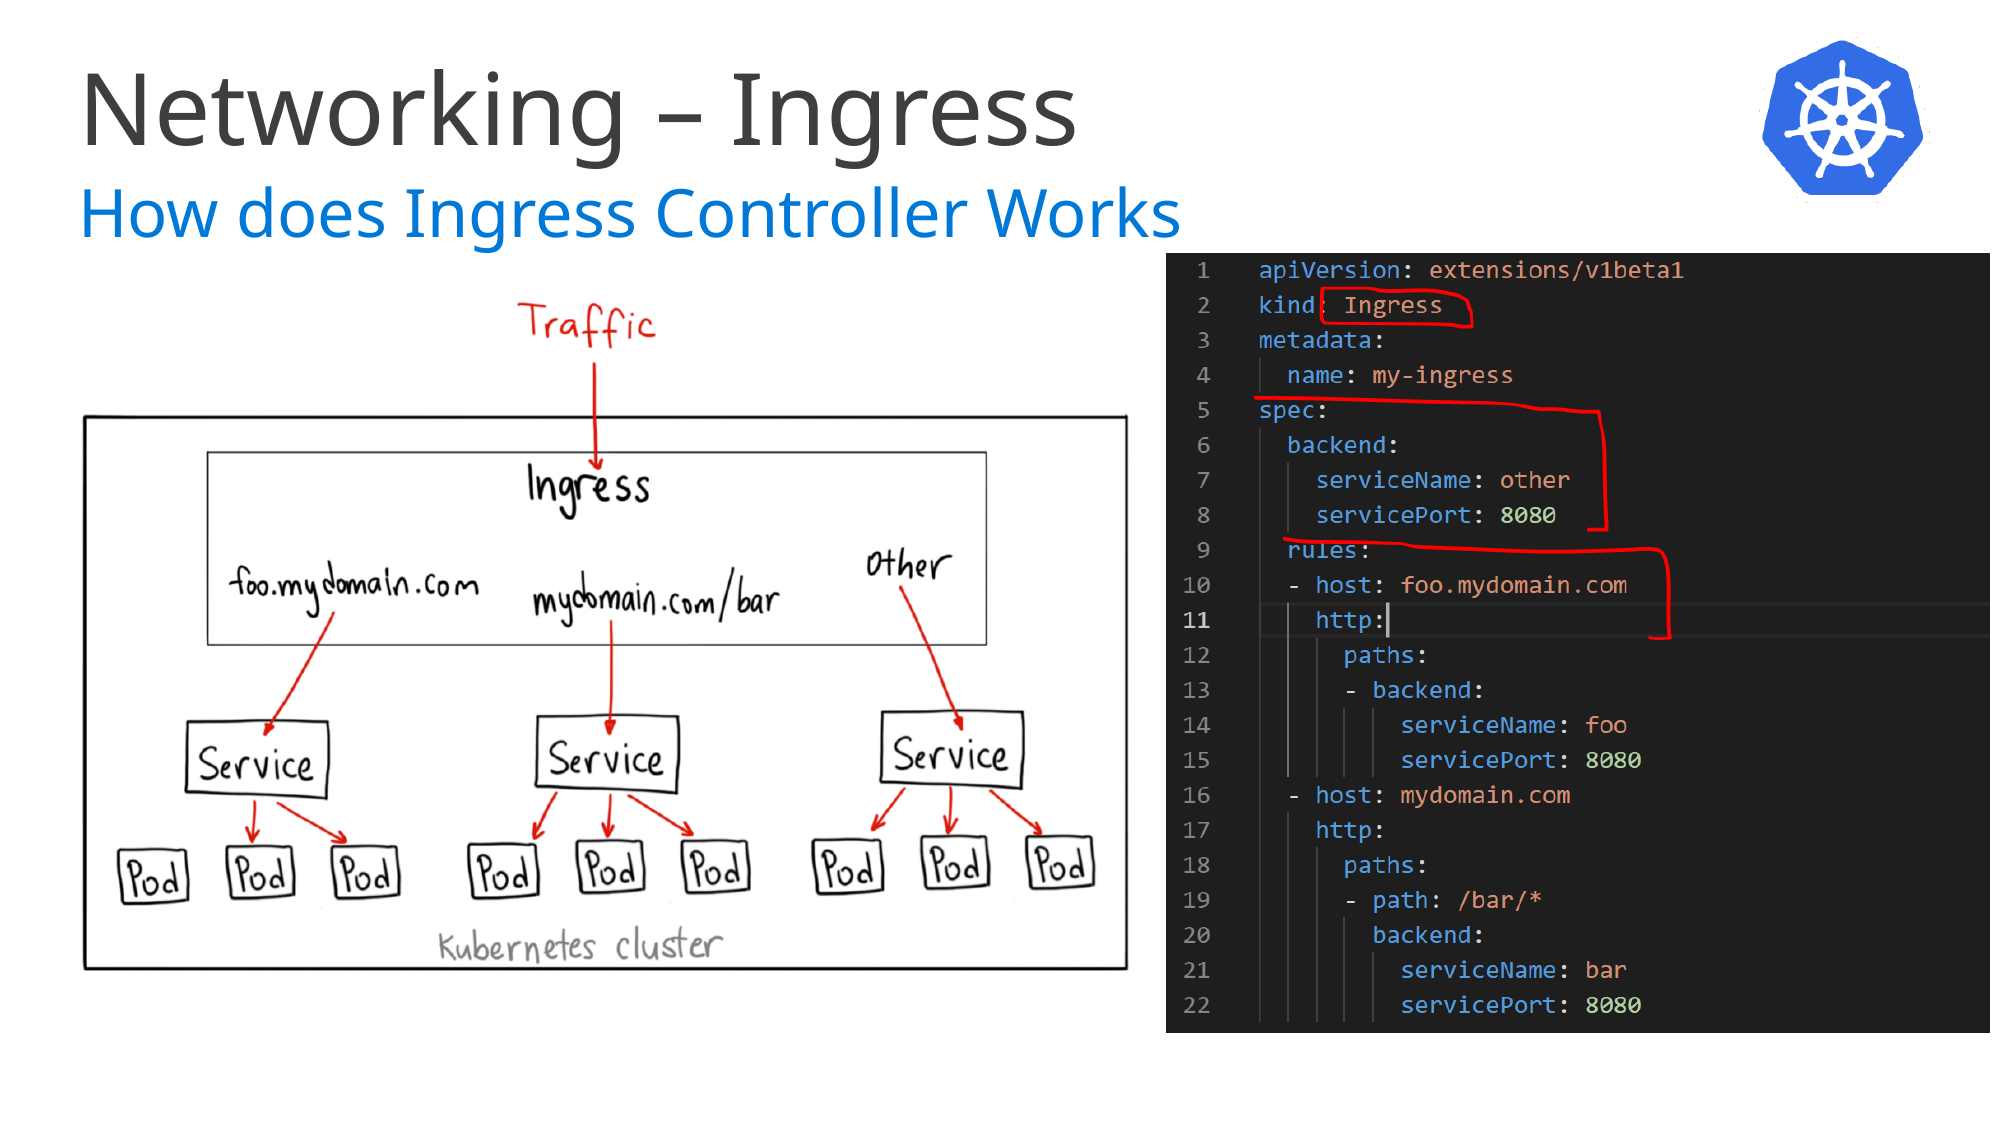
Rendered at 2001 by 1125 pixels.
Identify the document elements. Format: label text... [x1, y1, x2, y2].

picture [1166, 252, 1990, 1033]
picture [1754, 31, 1930, 203]
text_box Networking – Ingress How does Ingress Controller Works [78, 59, 1617, 253]
picture [68, 291, 1154, 994]
